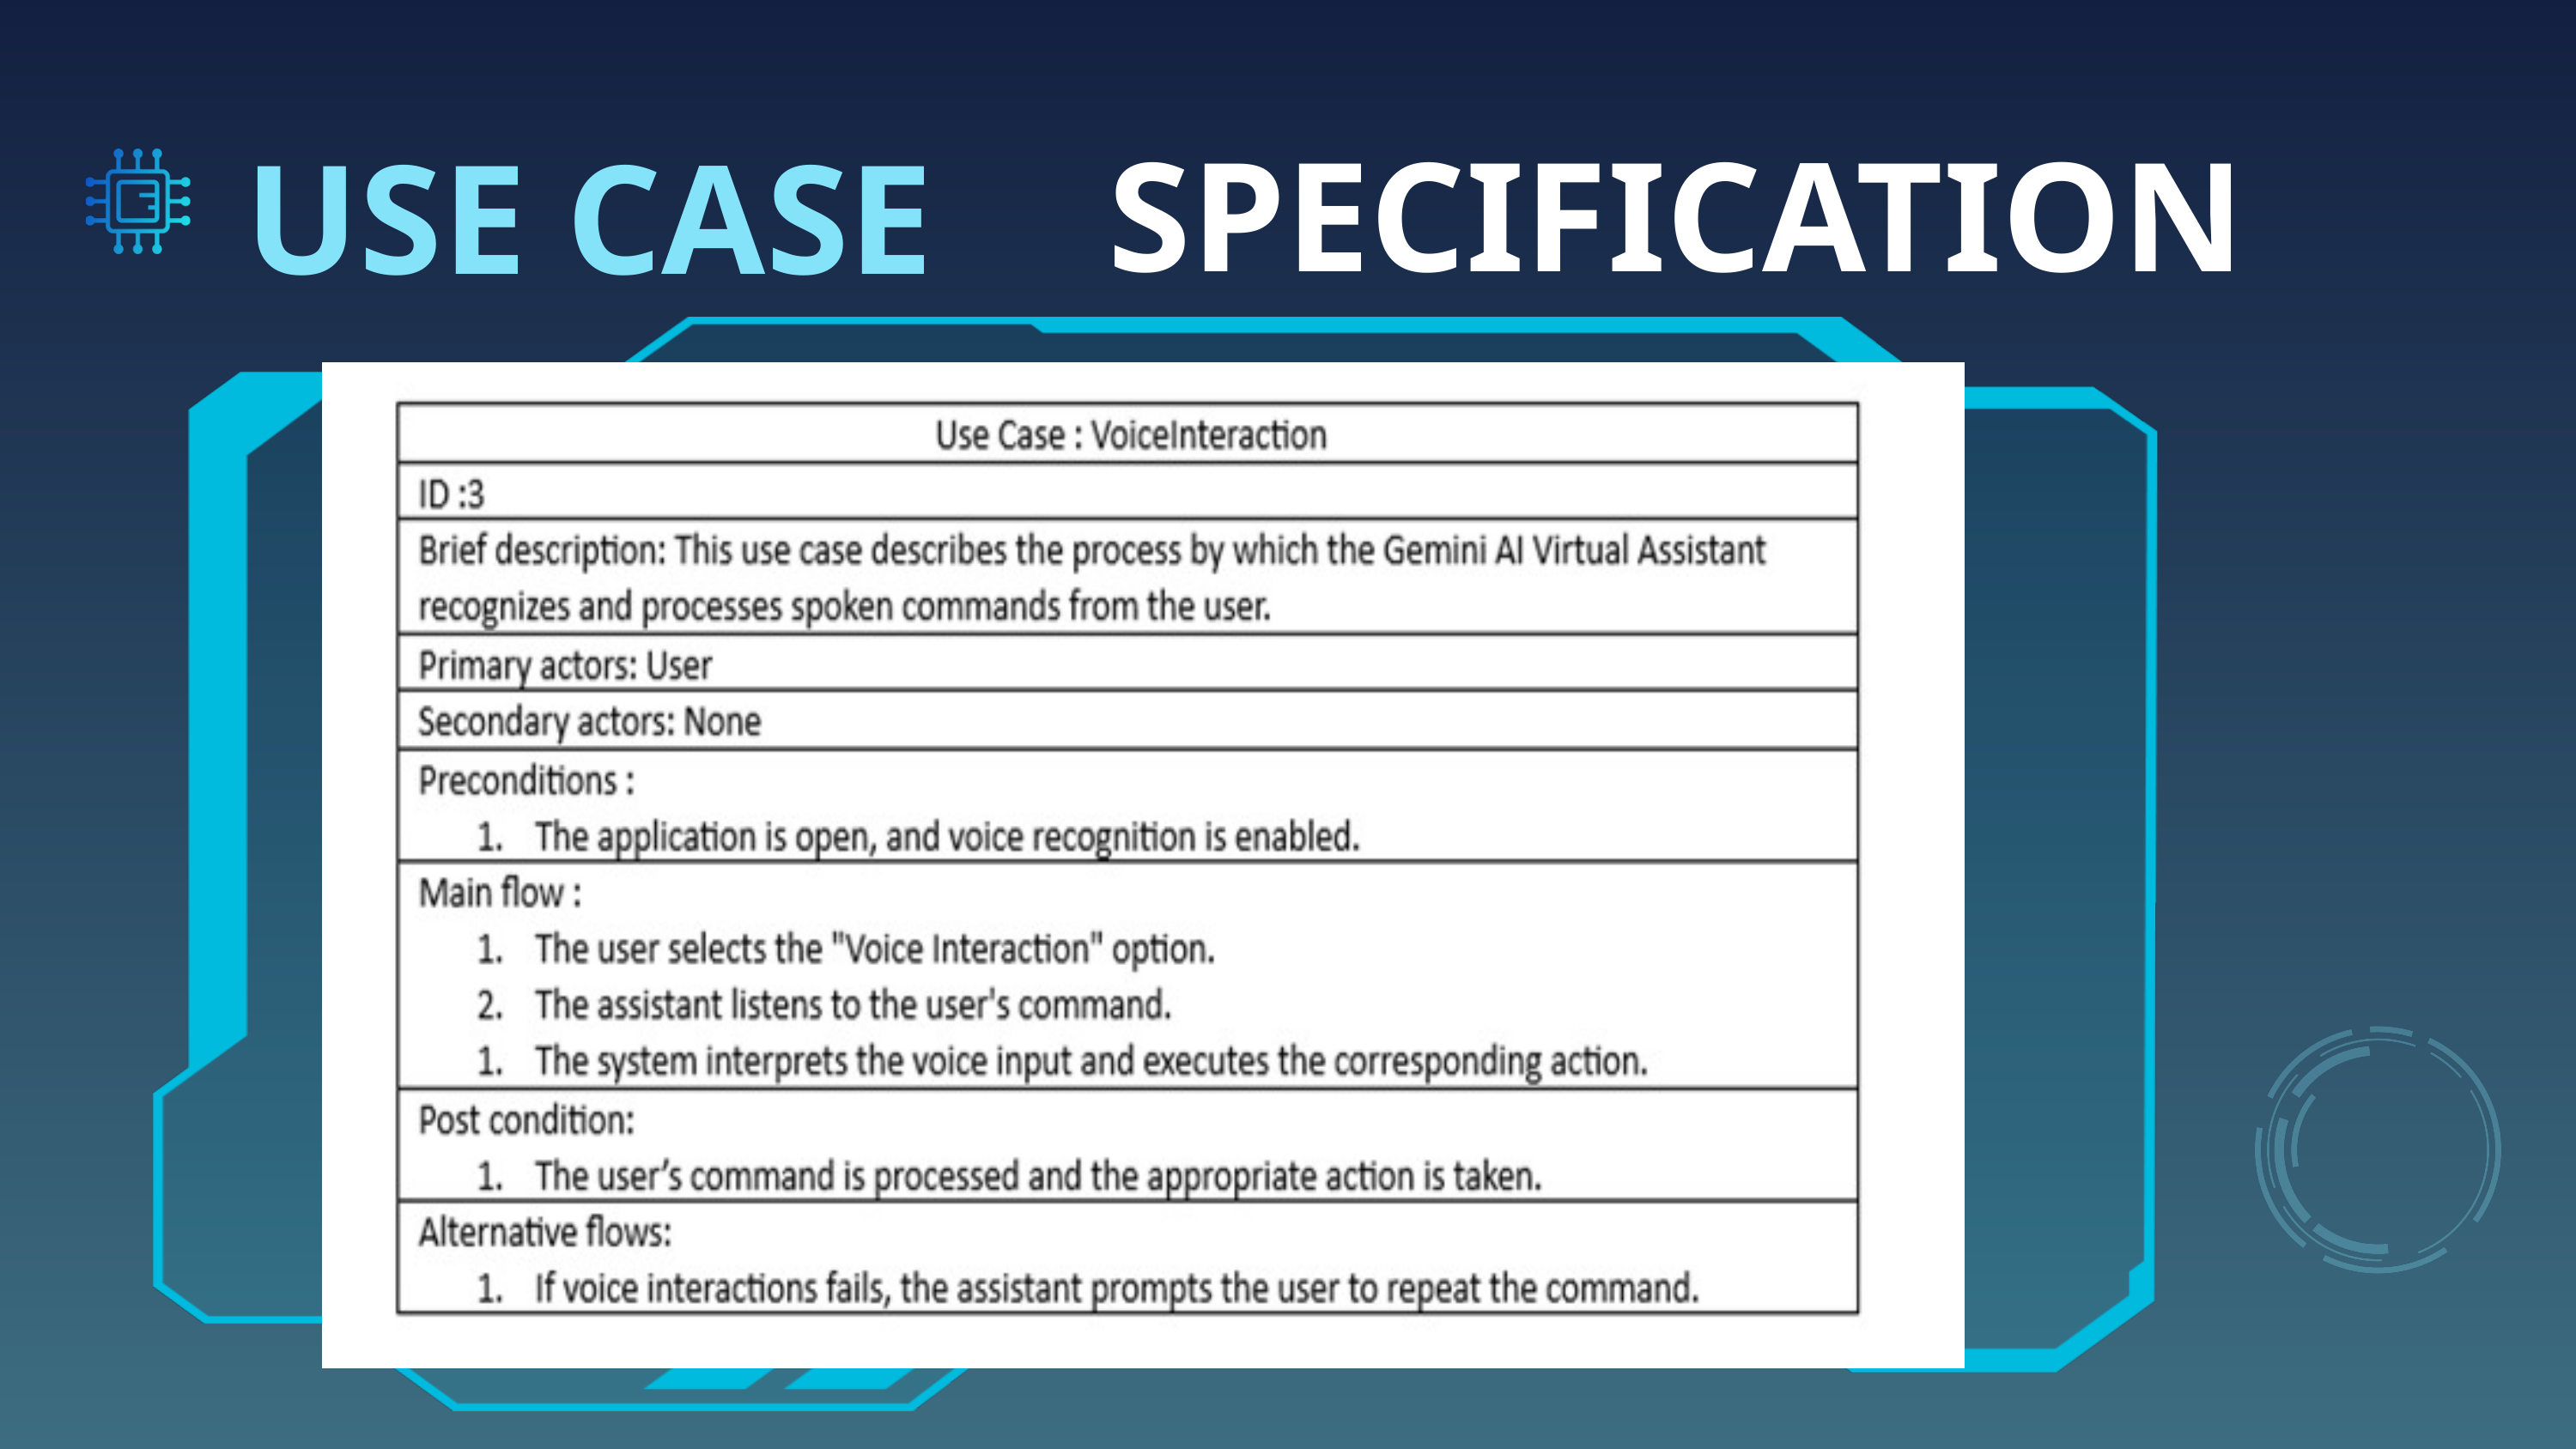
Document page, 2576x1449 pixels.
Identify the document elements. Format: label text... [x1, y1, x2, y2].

text_box [153, 317, 2158, 1411]
text_box [2251, 1026, 2505, 1275]
text_box SPECIFICATION [1108, 142, 2469, 302]
text_box USE CASE [245, 144, 1203, 305]
picture [321, 362, 1965, 1368]
text_box [85, 149, 191, 254]
